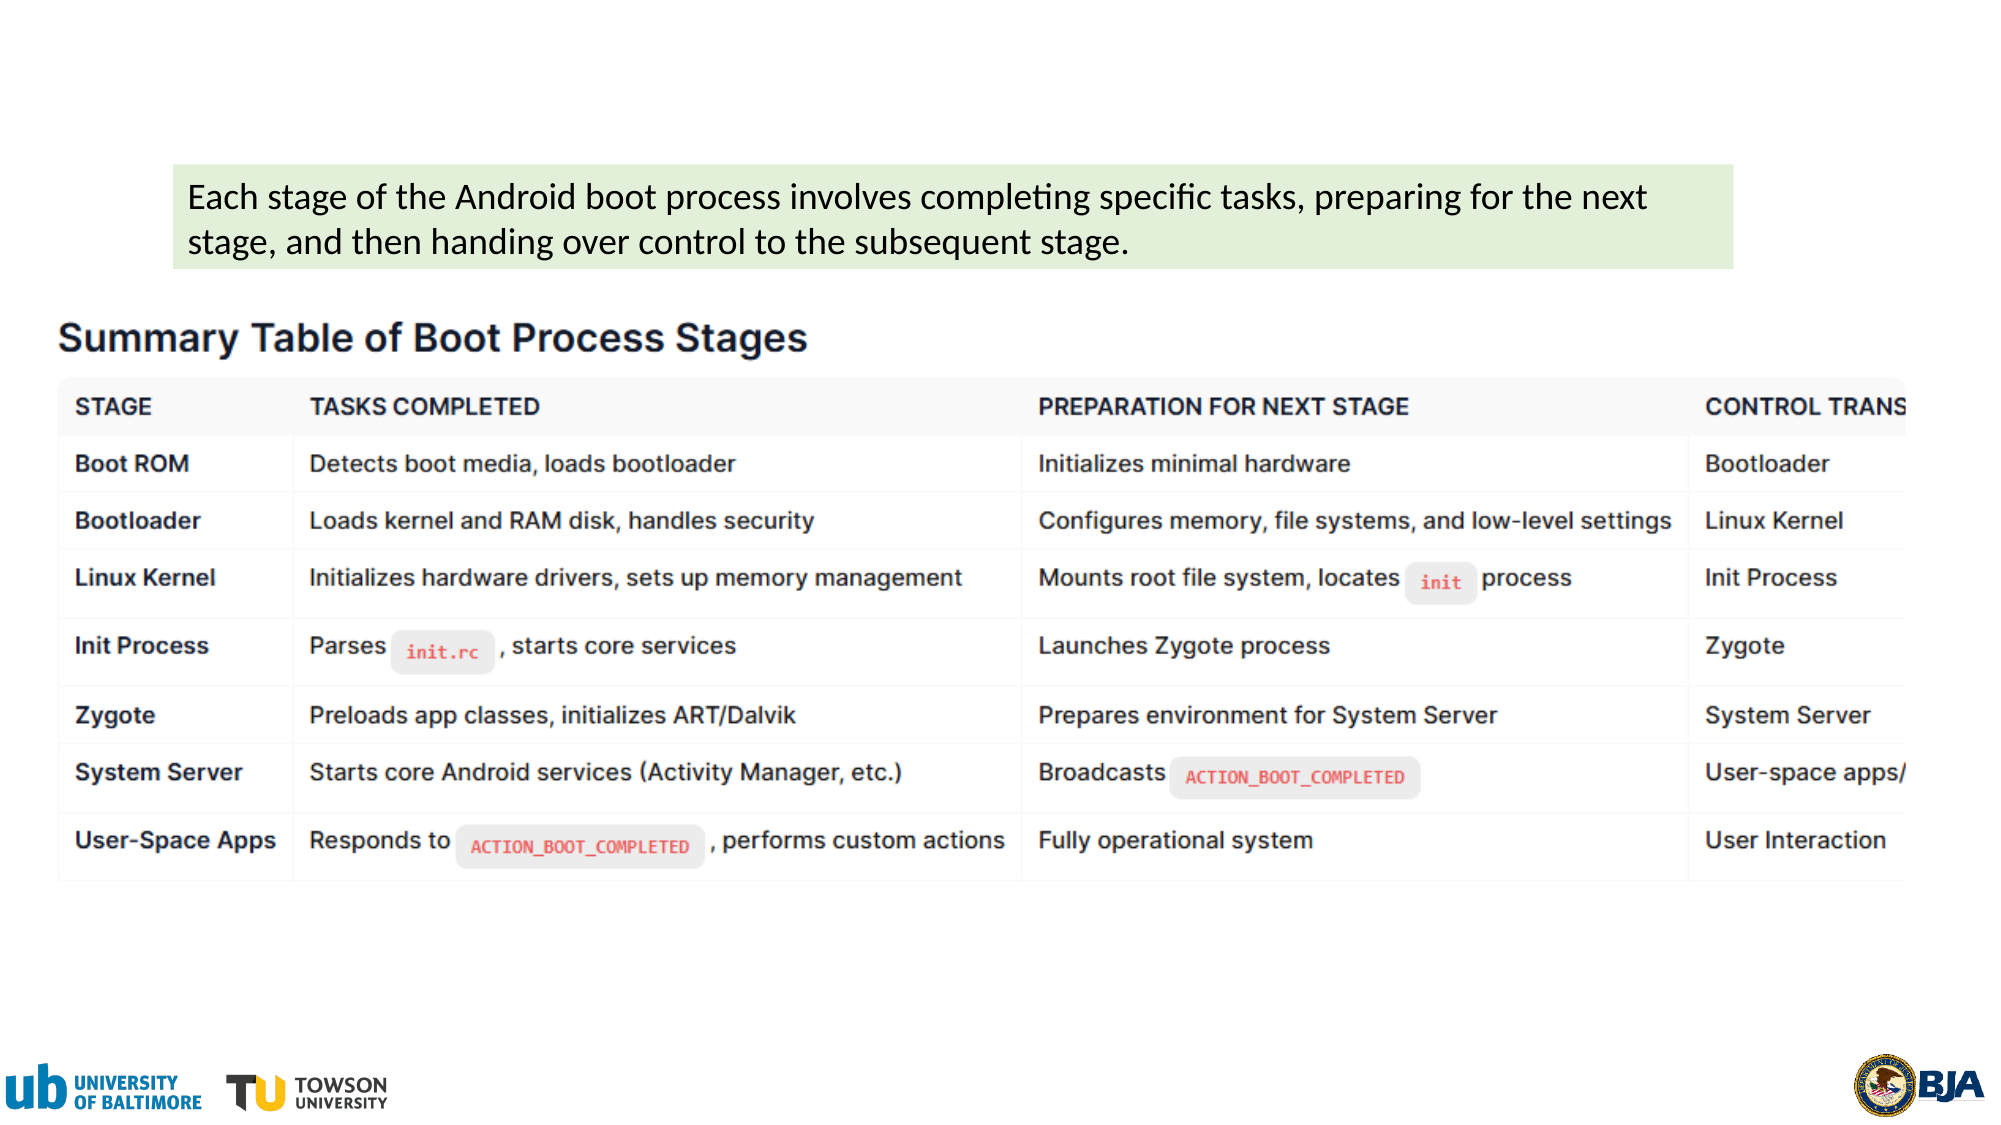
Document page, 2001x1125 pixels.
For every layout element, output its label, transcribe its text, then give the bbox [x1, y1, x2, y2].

picture [1854, 1054, 1986, 1117]
text_box Each stage of the Android boot process involves completing specific tasks, preparing for the next stage, and then handing over control to the subsequent stage. [173, 164, 1734, 270]
picture [34, 276, 1966, 904]
picture [0, 1031, 407, 1125]
